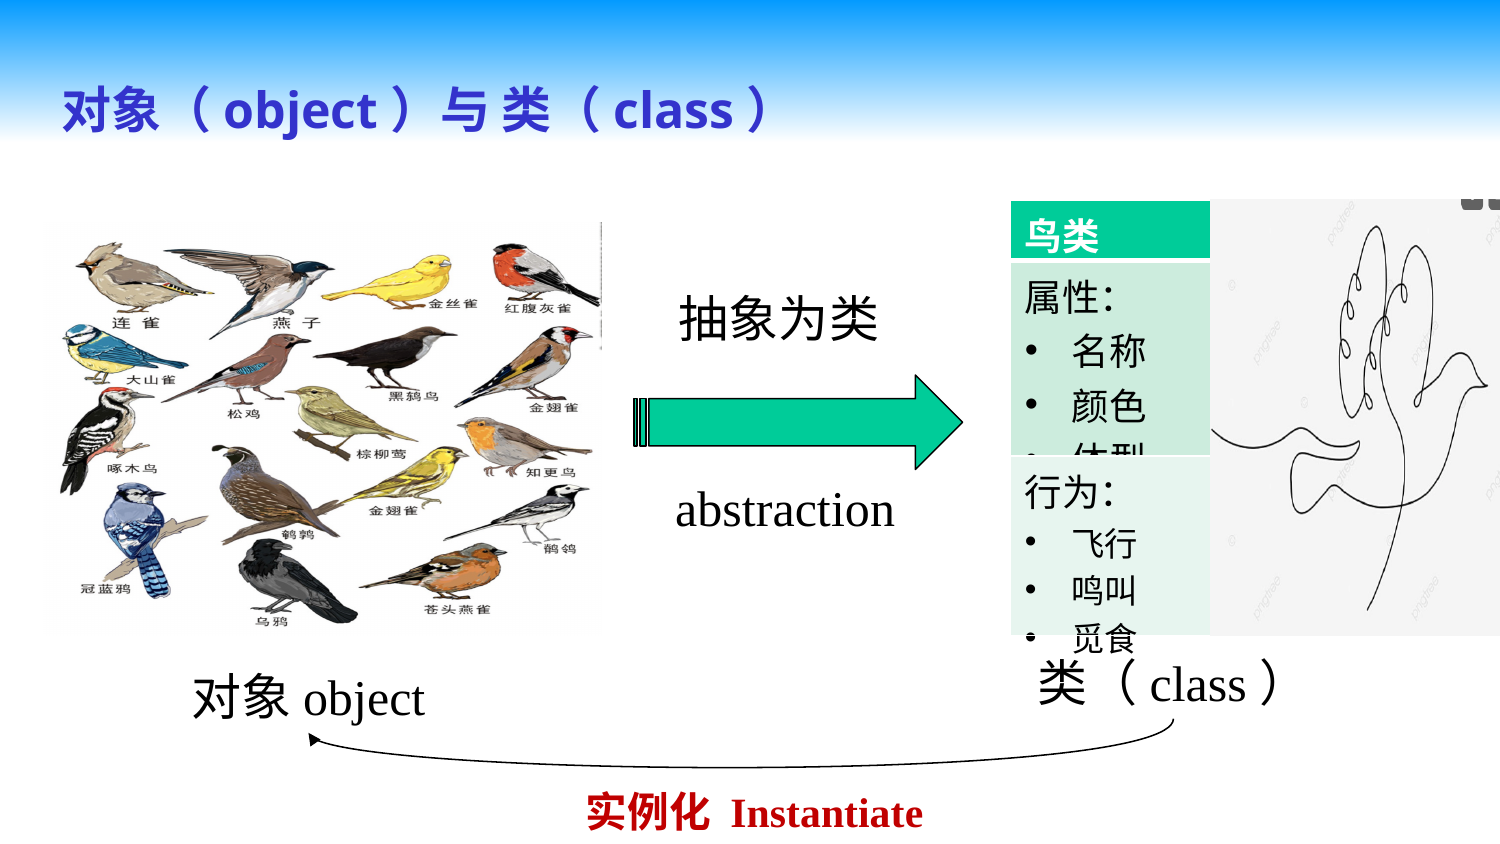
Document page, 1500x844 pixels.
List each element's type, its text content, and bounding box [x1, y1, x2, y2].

text_box 实例化 Instantiate [754, 778, 949, 843]
text_box [648, 398, 728, 446]
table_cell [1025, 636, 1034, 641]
text_box abstraction [754, 469, 911, 545]
text_box 对象（object）与 类（class） [46, 70, 812, 146]
text_box 类（class） [1022, 643, 1324, 719]
text_box 实例化 Instantiate [570, 778, 728, 843]
text_box [754, 375, 963, 470]
text_box 抽象为类 [664, 280, 894, 355]
table_cell 行为： 飞行 鸣叫 觅食 [1011, 457, 1205, 635]
text_box abstraction [660, 469, 728, 545]
text_box [639, 398, 646, 446]
table_cell 属性： 名称 颜色 体型 [1011, 263, 1205, 455]
picture [1210, 199, 1500, 636]
table_header 鸟类 [1011, 201, 1207, 258]
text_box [733, 294, 749, 844]
picture [43, 221, 602, 636]
text_box 对象object [176, 658, 441, 733]
